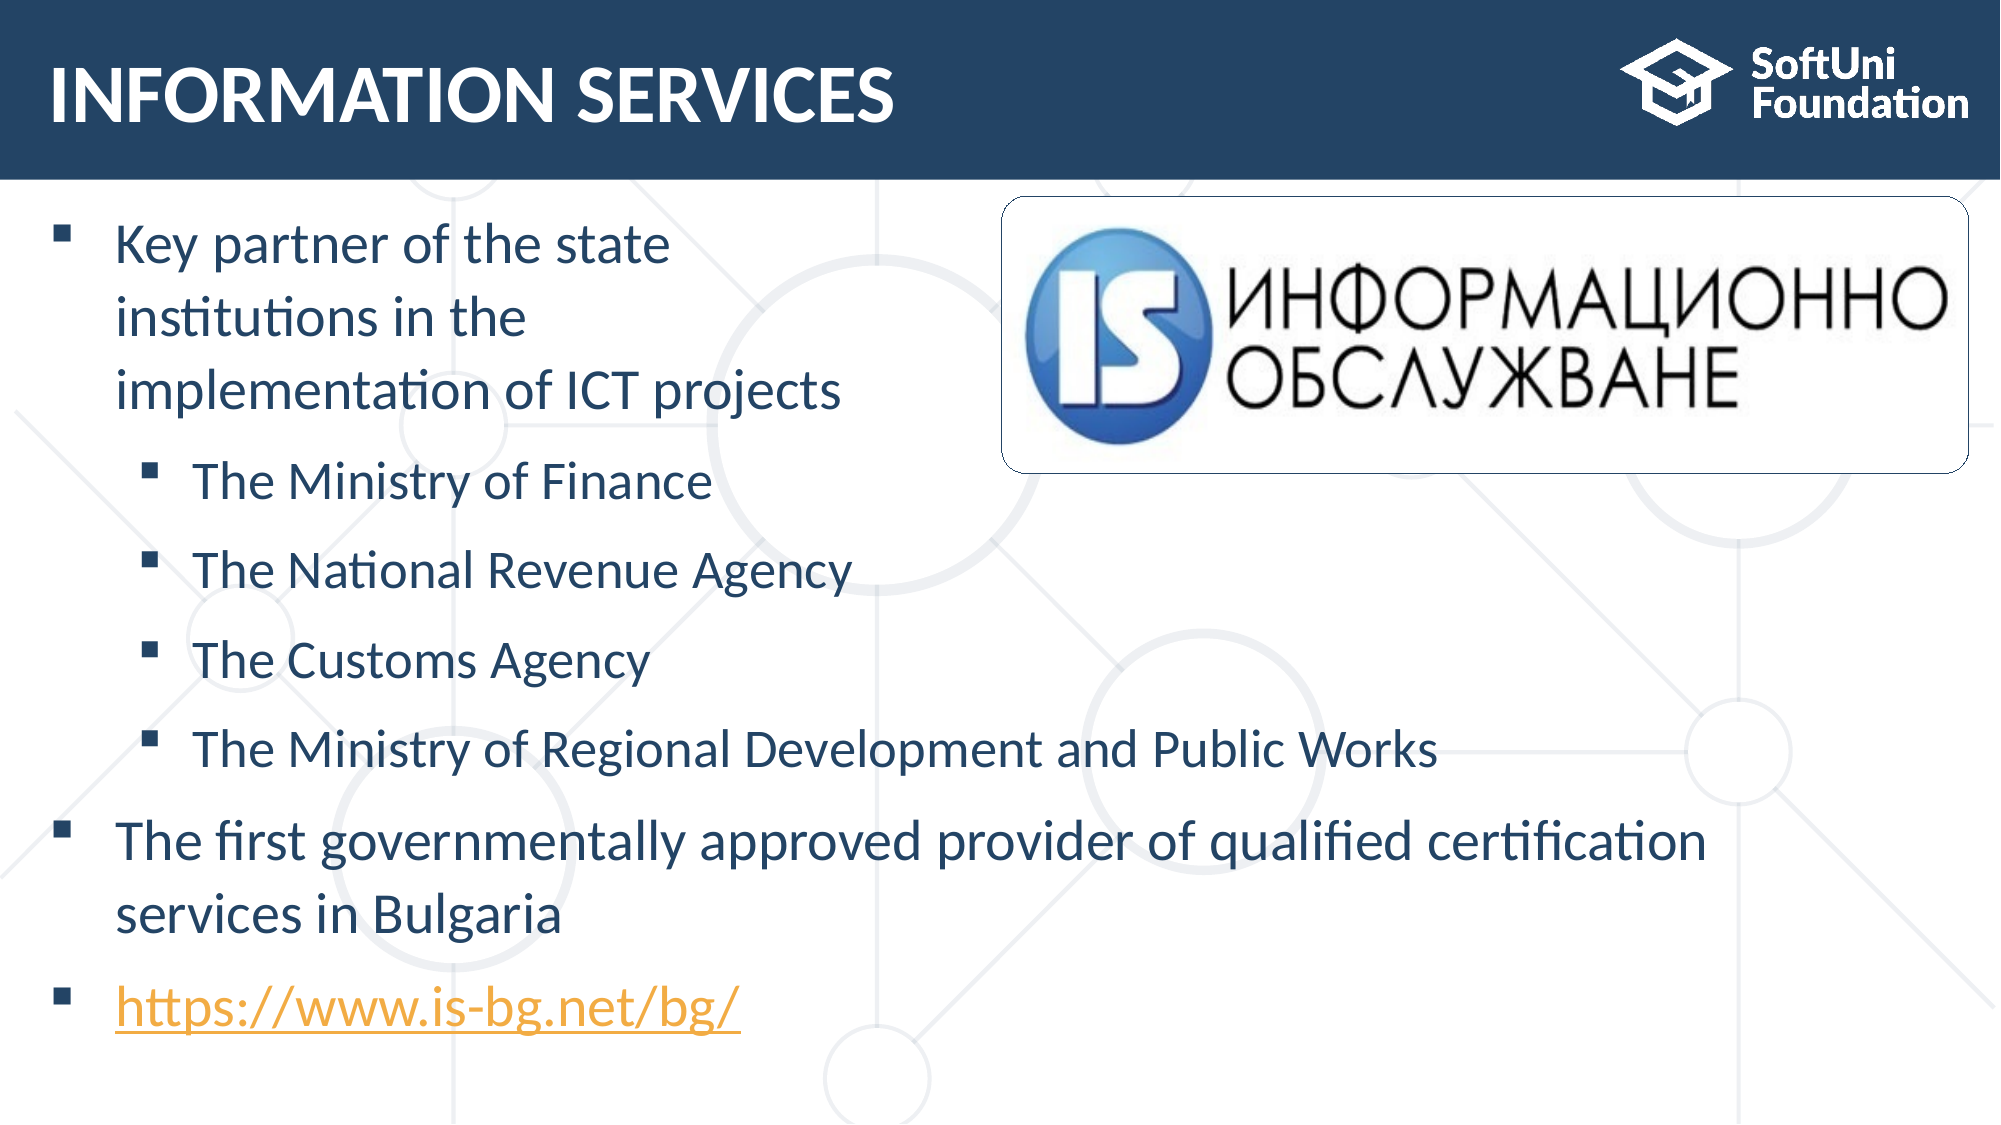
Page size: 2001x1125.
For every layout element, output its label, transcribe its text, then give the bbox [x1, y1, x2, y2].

picture [1619, 38, 1968, 126]
picture [1001, 195, 1969, 474]
title INFORMATION SERVICES [31, 16, 1591, 162]
list Key partner of the state institutions in the implementation of ICT projects The Ministry of Finance The National Revenue Agency The Customs Agency The Ministry of Regional Development and Public Works The first governmentally approved provider of qualified certification services in Bulgaria https://www.is-bg.net/bg/ [31, 196, 1970, 1050]
